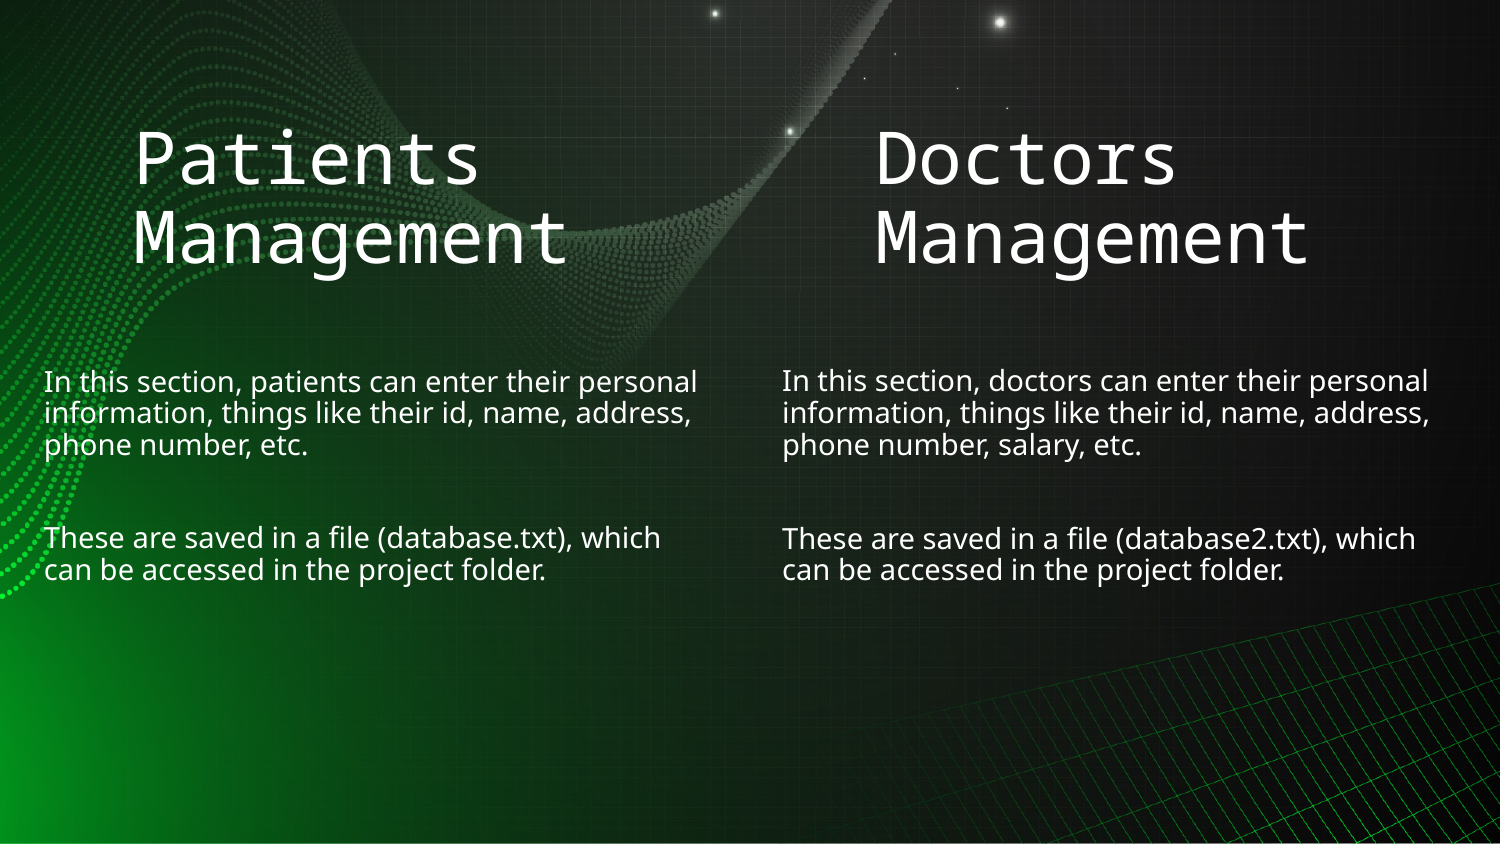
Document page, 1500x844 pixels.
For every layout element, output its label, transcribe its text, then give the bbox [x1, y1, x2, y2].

picture [0, 0, 1500, 844]
title Patients Management [118, 90, 722, 310]
list In this section, patients can enter their personal information, things like their id, name, address, phone number, etc. These are saved in a file (database.txt), which can be accessed in the project folder. [28, 278, 722, 676]
text_box In this section, doctors can enter their personal information, things like their id, name, address, phone number, salary, etc. These are saved in a file (database2.txt), which can be accessed in the project folder. [767, 278, 1461, 676]
text_box Doctors Management [860, 90, 1489, 310]
